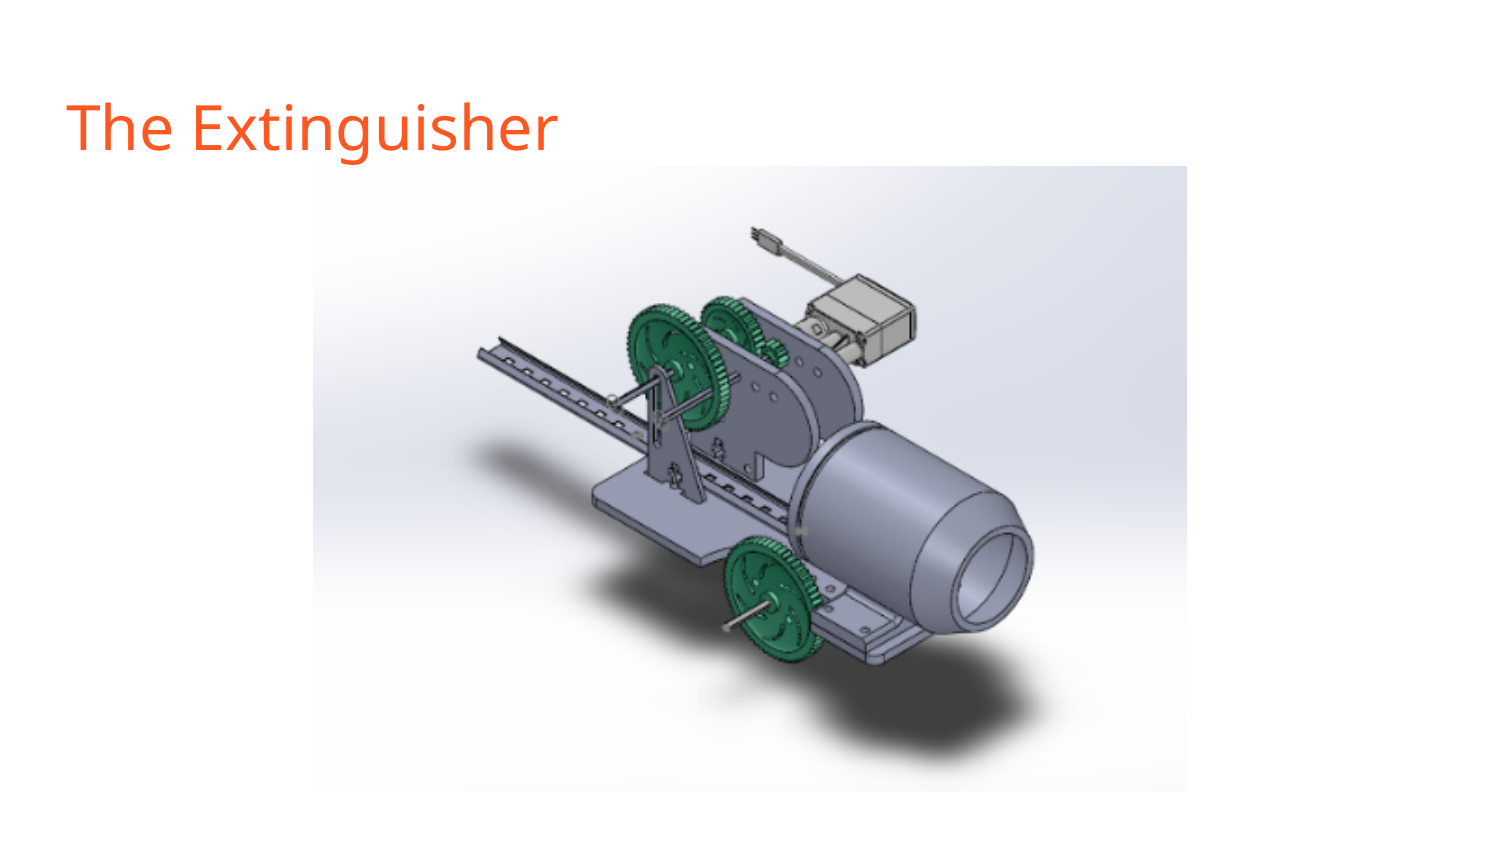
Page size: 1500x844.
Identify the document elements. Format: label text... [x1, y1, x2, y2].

title The Extinguisher [51, 72, 1449, 167]
picture [312, 166, 1188, 792]
